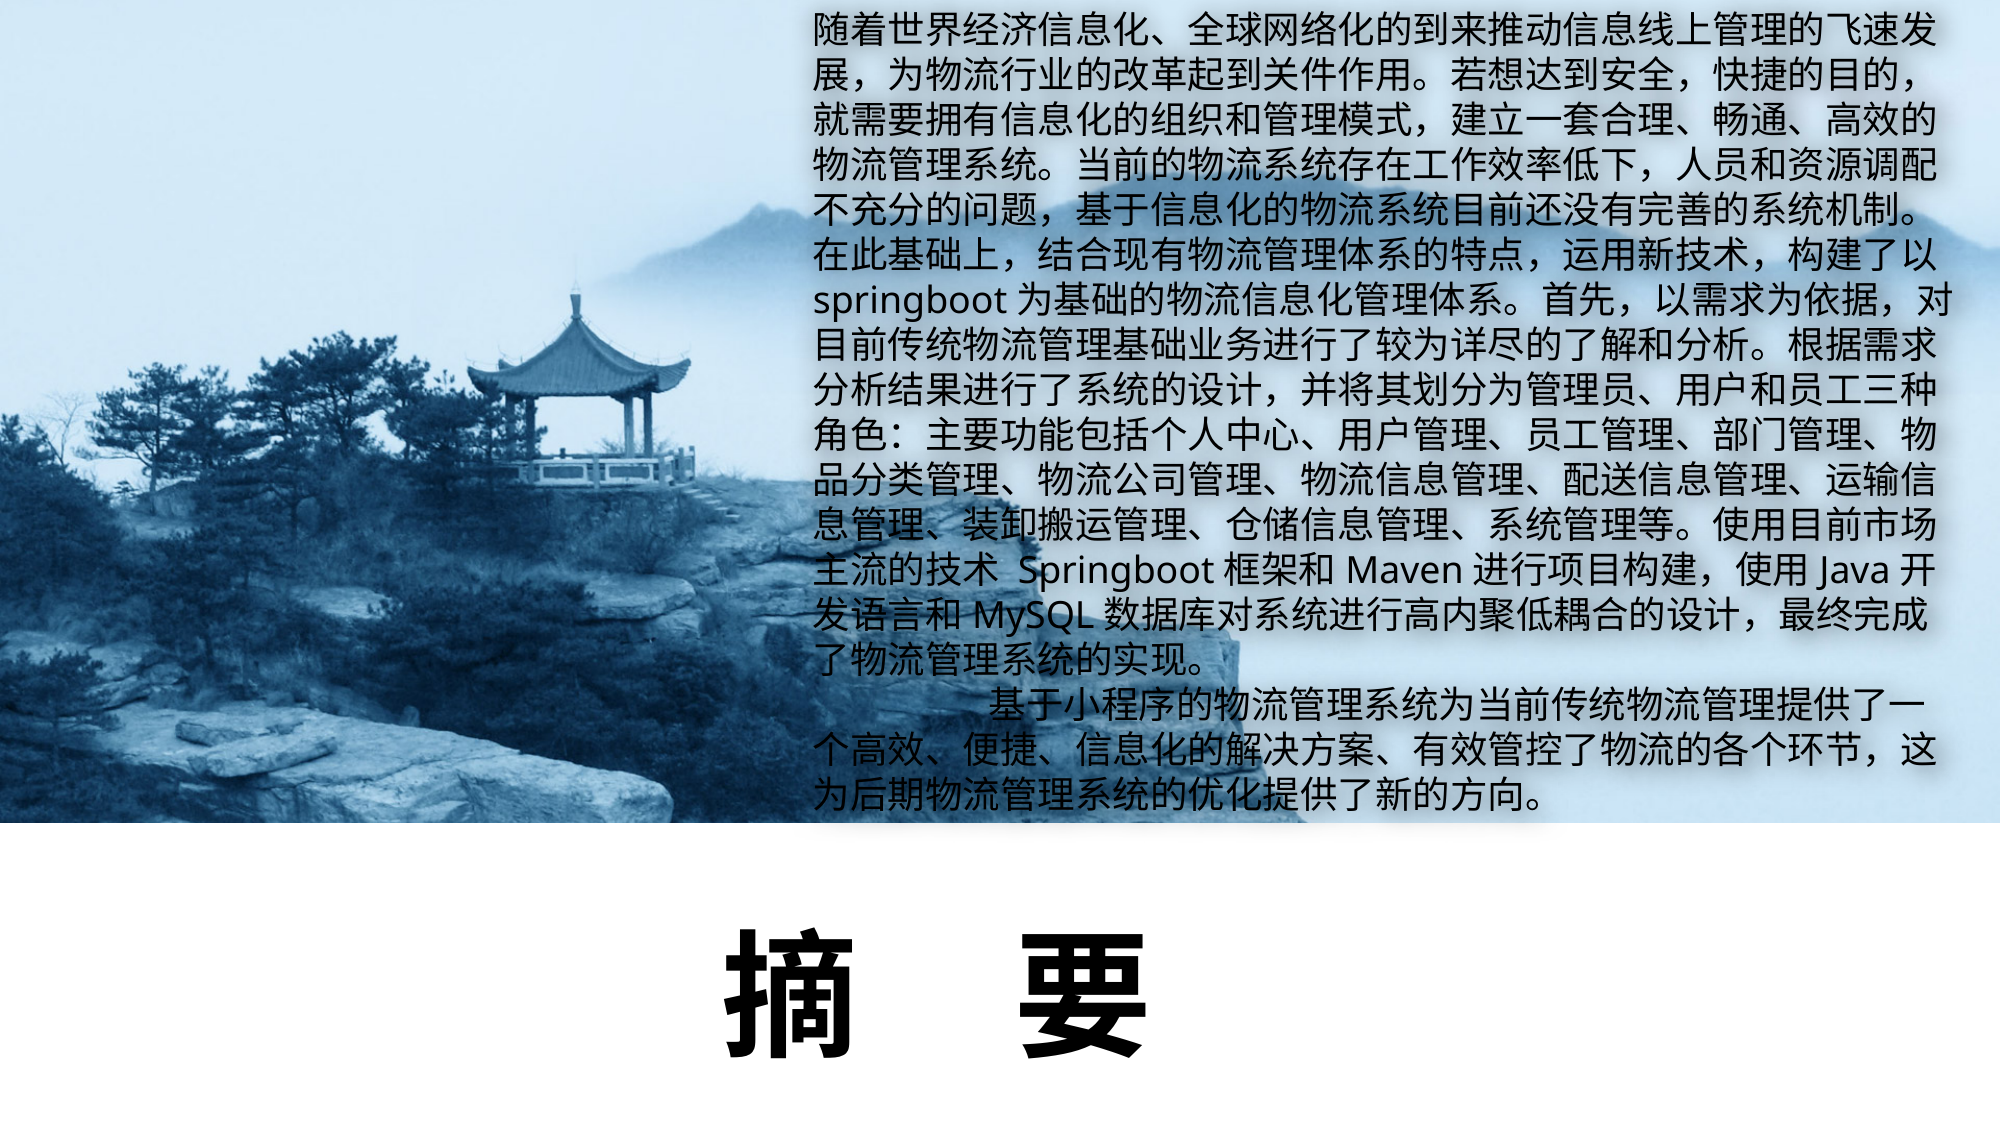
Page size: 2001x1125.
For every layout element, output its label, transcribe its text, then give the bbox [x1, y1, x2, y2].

picture [0, 0, 2000, 823]
text_box 摘 要 [706, 901, 1412, 1082]
